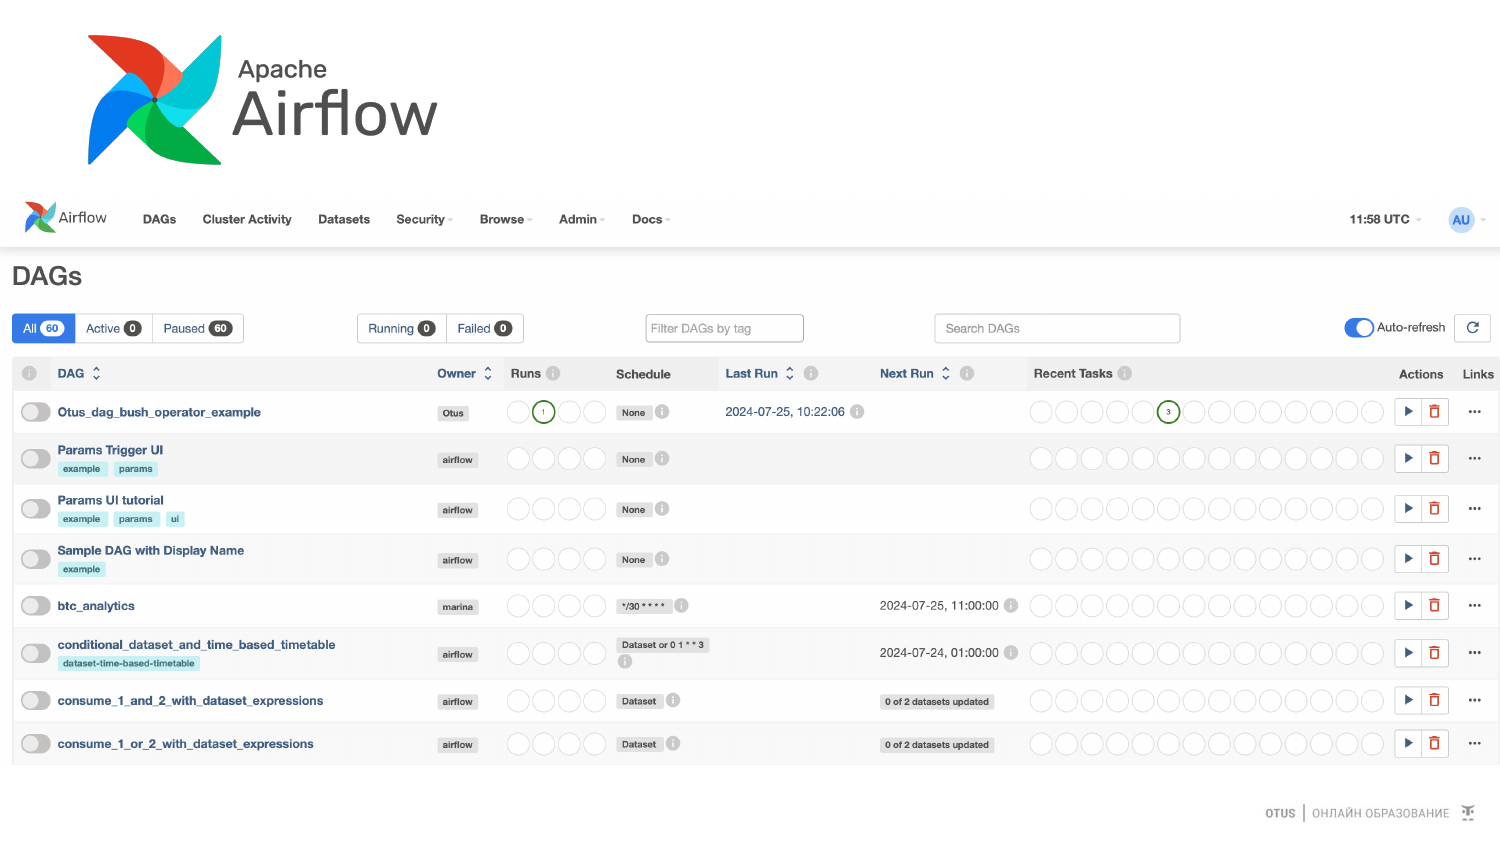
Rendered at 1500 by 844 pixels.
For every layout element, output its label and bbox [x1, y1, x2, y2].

picture [0, 196, 1500, 765]
picture [87, 34, 438, 166]
picture [1263, 799, 1476, 824]
